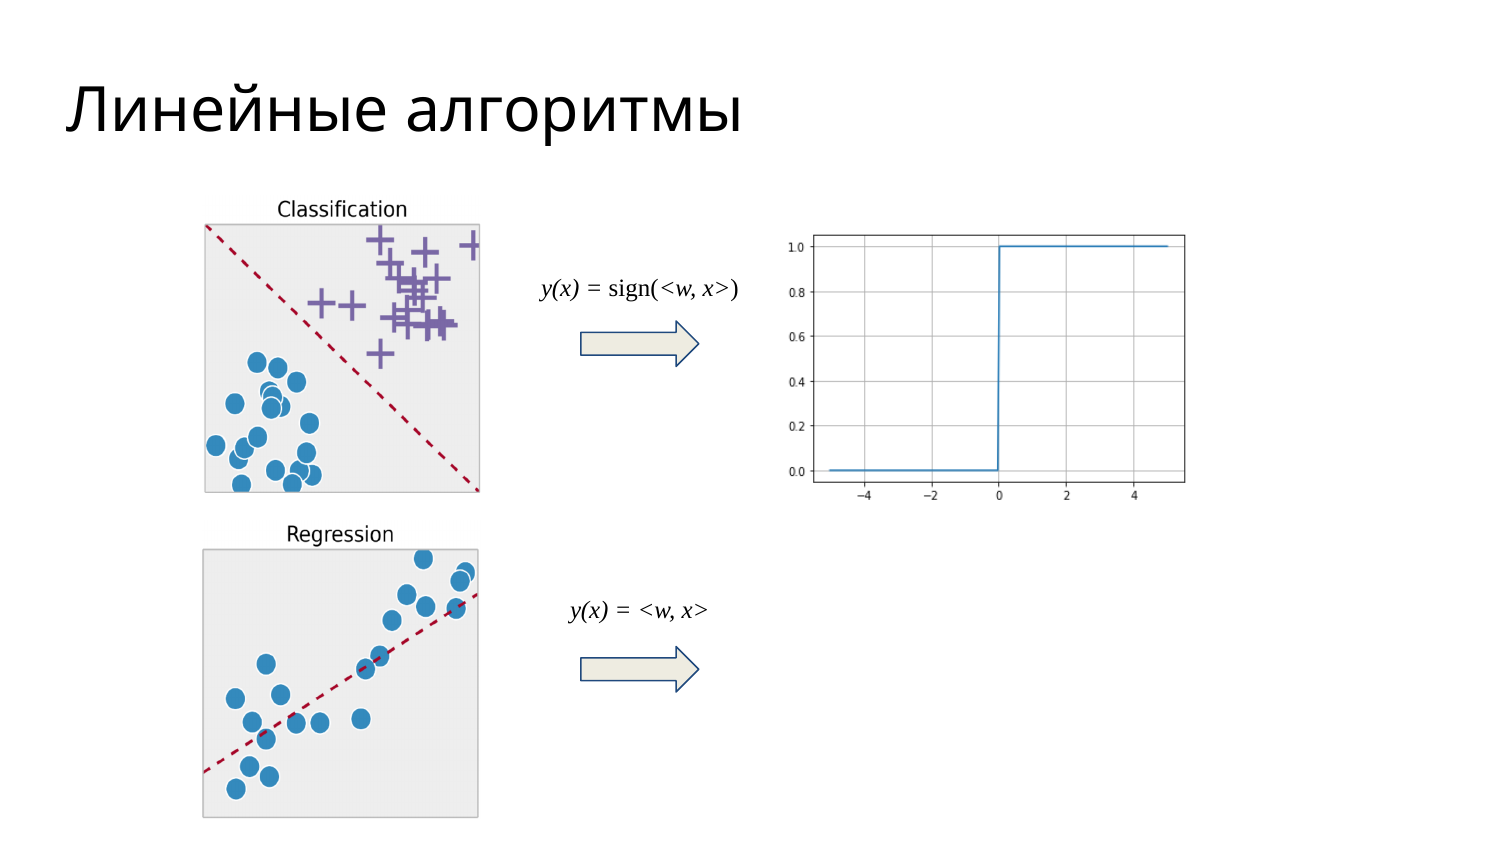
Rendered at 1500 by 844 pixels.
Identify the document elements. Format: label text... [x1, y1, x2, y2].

text_box [580, 320, 699, 367]
title Линейные алгоритмы [51, 54, 1449, 149]
picture [780, 227, 1192, 510]
picture [201, 194, 481, 493]
text_box y(x) = sign(<w, x>) [499, 251, 775, 298]
text_box [580, 646, 699, 693]
picture [201, 519, 481, 819]
text_box y(x) = <w, x> [518, 574, 762, 627]
